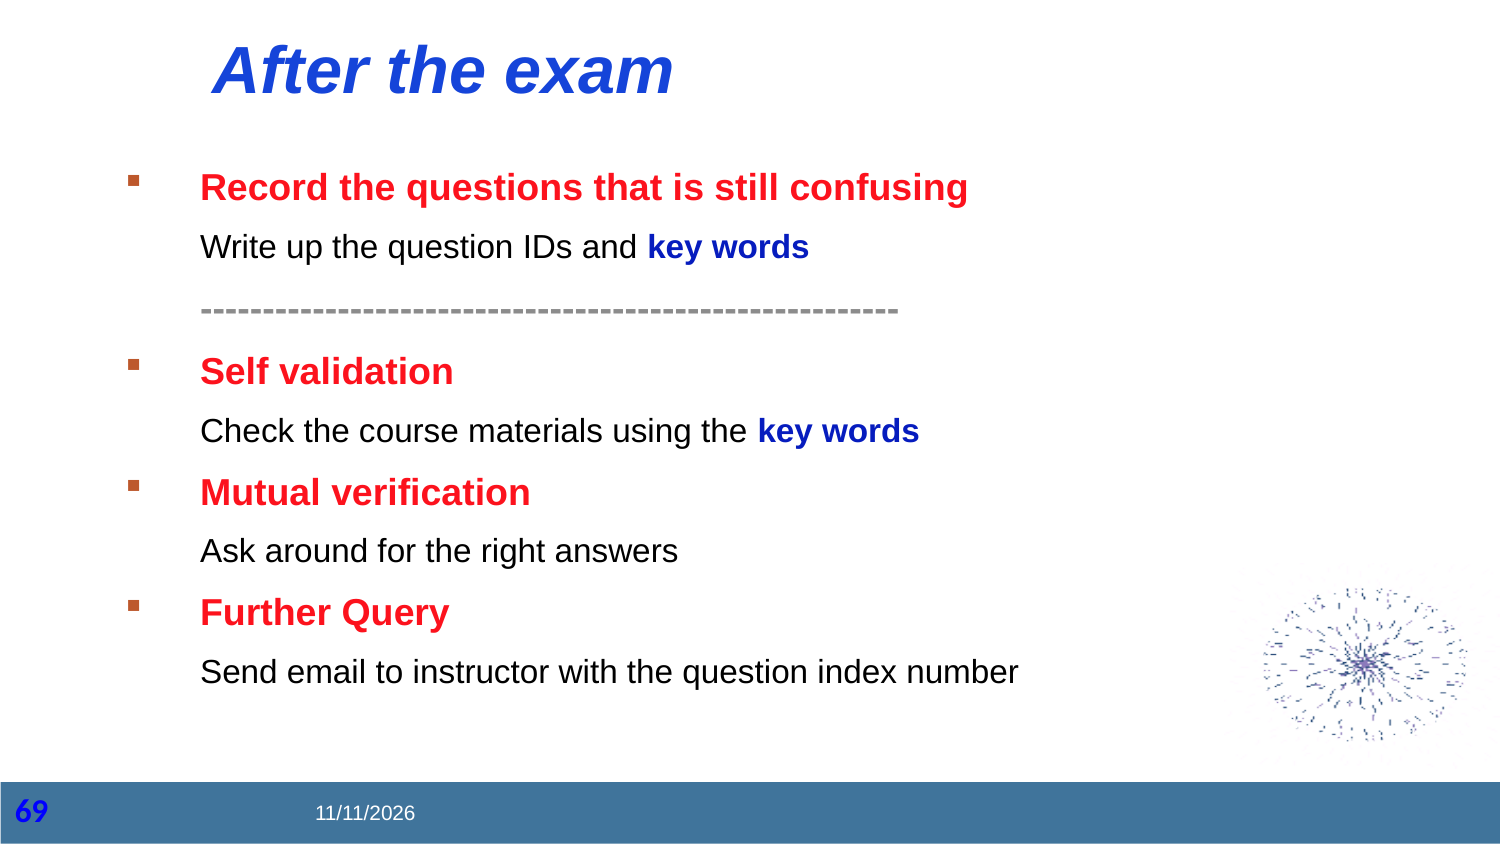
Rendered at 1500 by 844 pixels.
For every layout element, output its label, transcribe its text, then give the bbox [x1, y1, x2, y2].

text_box Record the questions that is still confusing Write up the question IDs and key words -------------------------------------------------------- Self validation Check the course materials using the key words Mutual verification Ask around for the right answers Further Query Send email to instructor with the question index number [124, 163, 1313, 726]
picture [1224, 563, 1500, 769]
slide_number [300, 796, 620, 828]
text_box After the exam [212, 26, 1275, 102]
